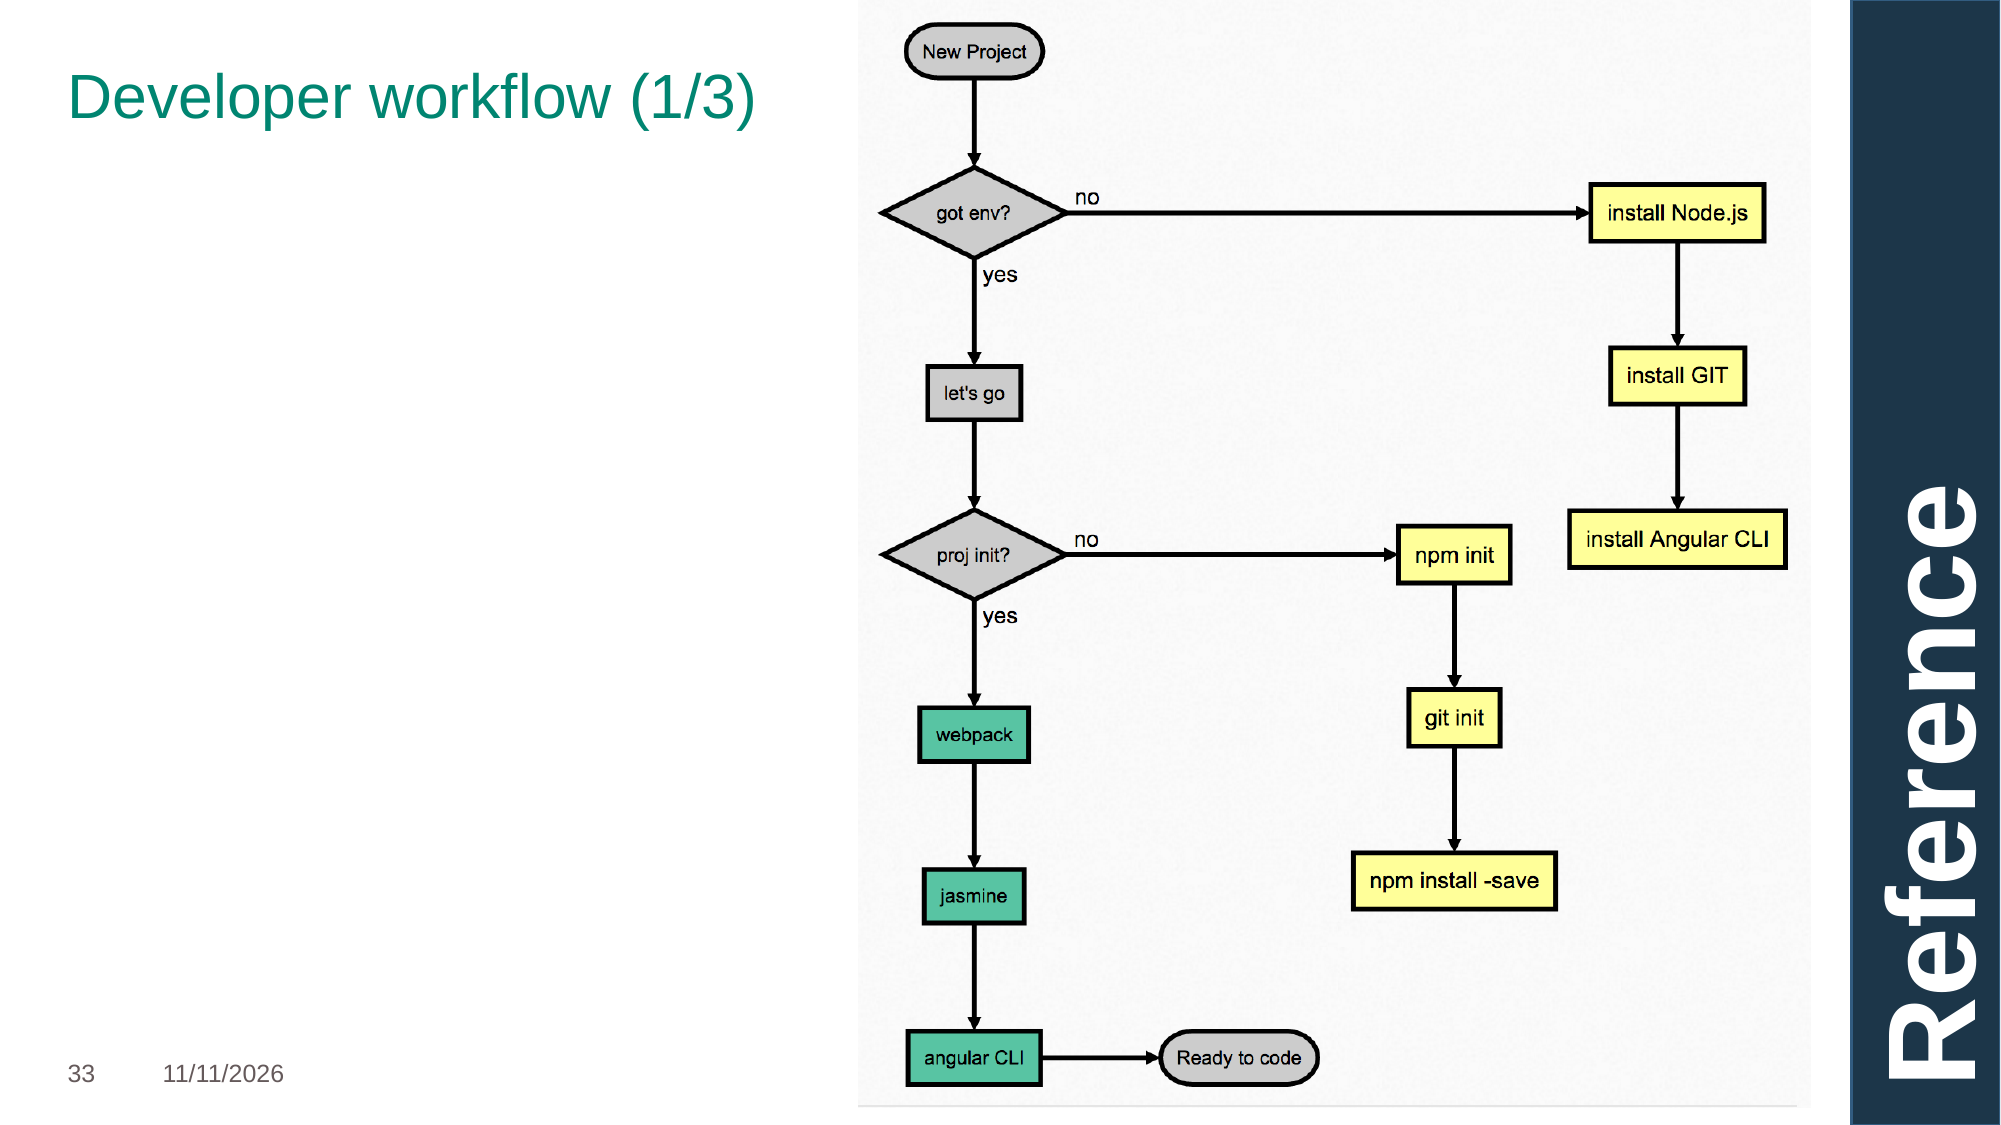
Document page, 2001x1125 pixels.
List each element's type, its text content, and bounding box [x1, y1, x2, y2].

picture [858, 0, 1811, 1108]
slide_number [147, 1042, 598, 1103]
list Developer workflow (1/3) [52, 56, 858, 143]
slide_number 33 [52, 1042, 147, 1103]
text_box Reference [1859, 431, 1963, 1103]
